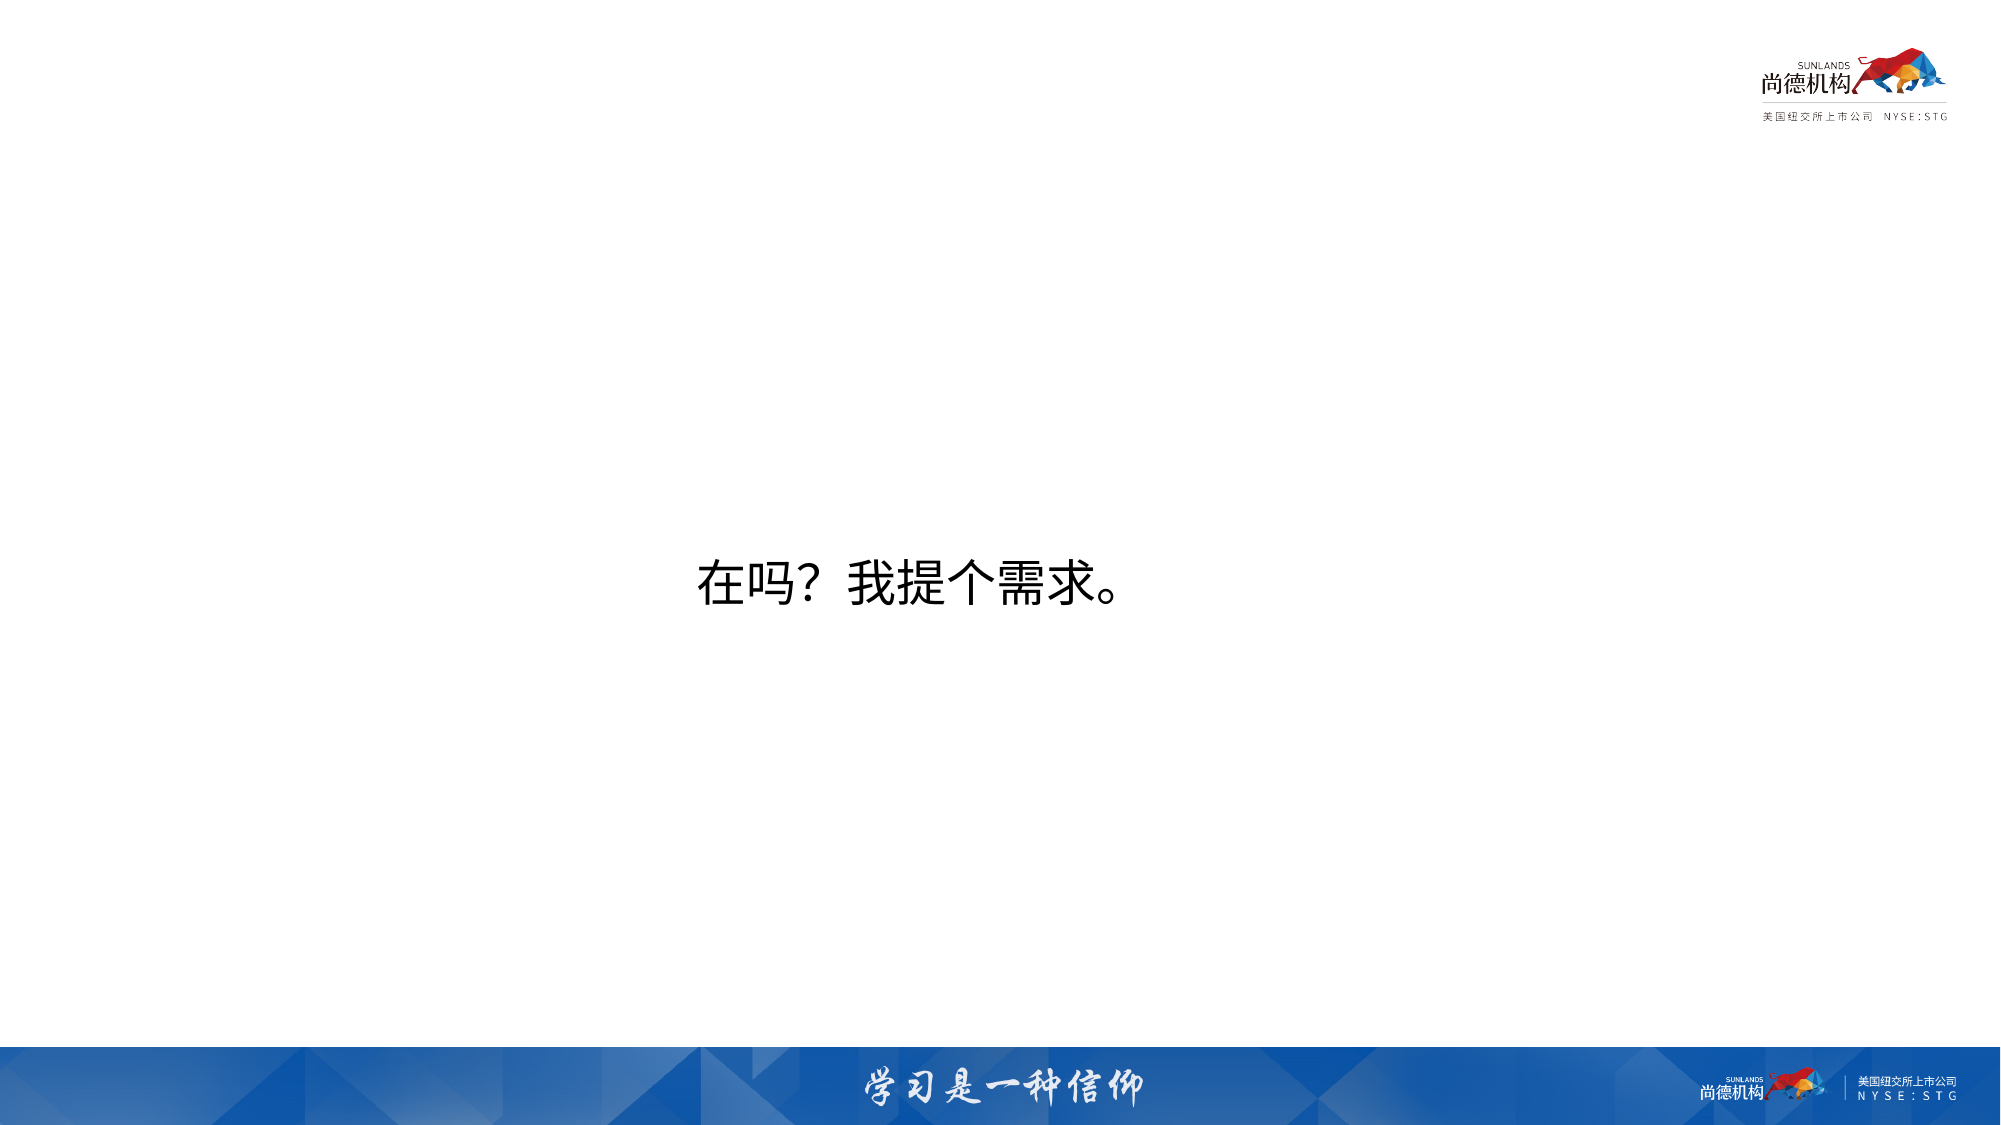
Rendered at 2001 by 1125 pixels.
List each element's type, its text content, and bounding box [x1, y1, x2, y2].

text_box 在吗？我提个需求。 [681, 513, 1162, 619]
picture [0, 1047, 2001, 1125]
picture [1720, 19, 1989, 150]
